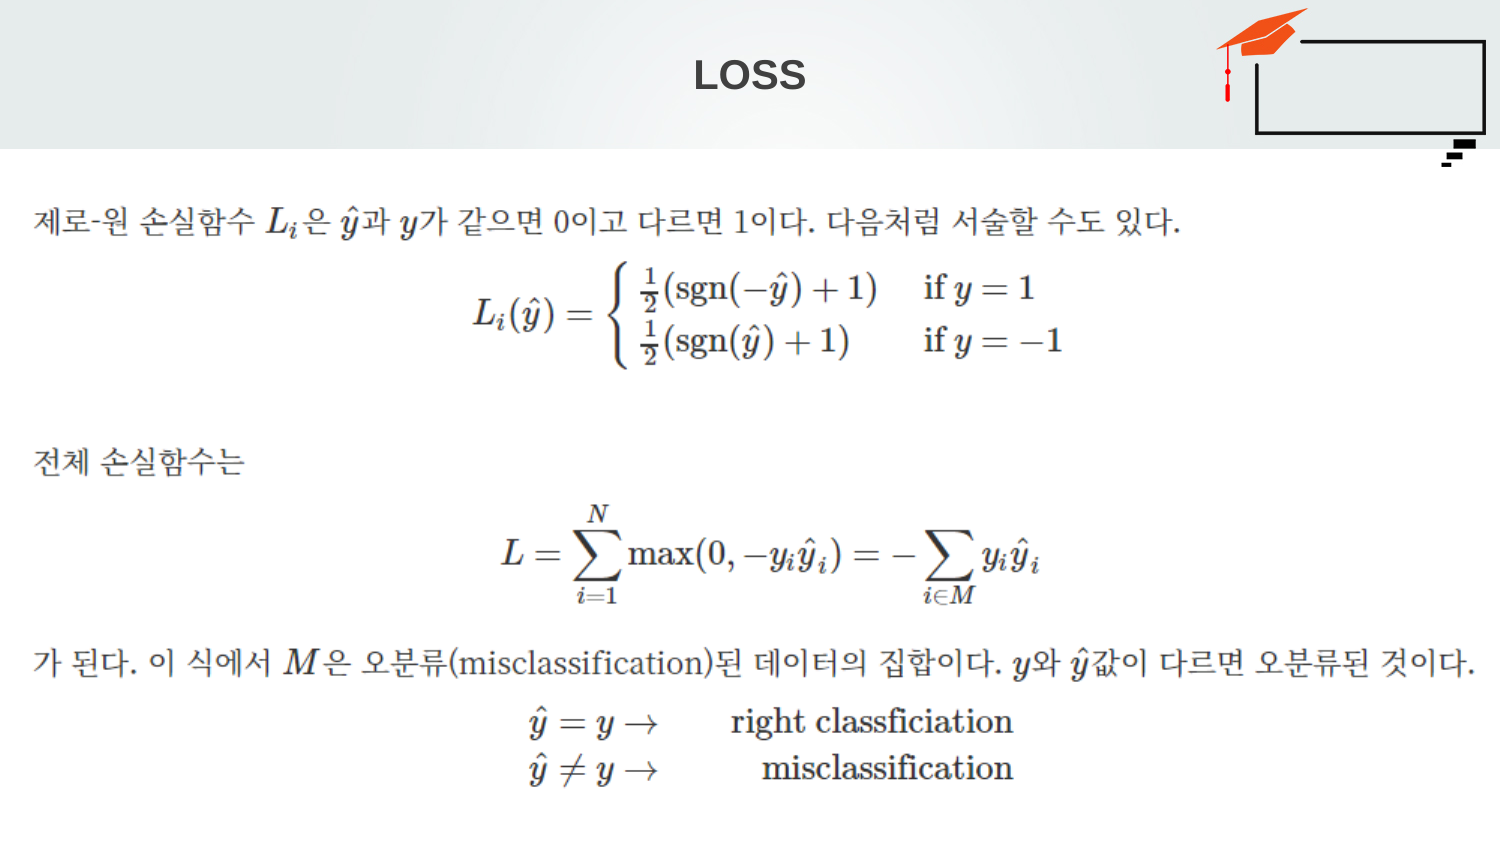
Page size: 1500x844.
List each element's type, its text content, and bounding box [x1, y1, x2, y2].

title LOSS [0, 0, 1500, 146]
picture [0, 146, 1500, 844]
